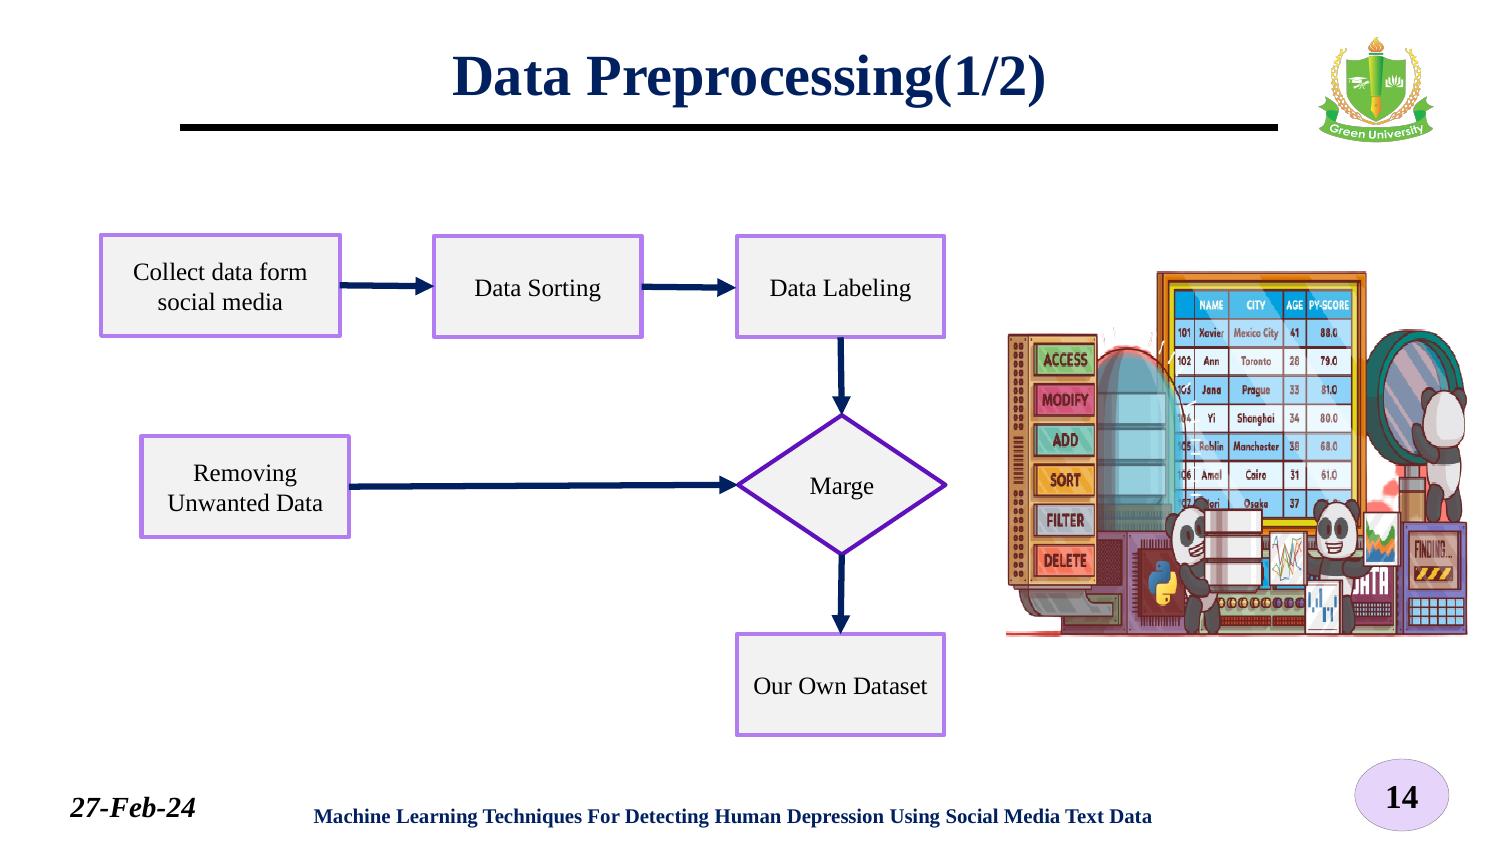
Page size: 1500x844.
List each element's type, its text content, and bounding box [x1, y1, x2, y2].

text_box Our Own Dataset [735, 632, 946, 737]
picture [1306, 26, 1447, 154]
text_box 14 [1352, 756, 1452, 834]
title Data Preprocessing(1/2) [75, 34, 1301, 111]
picture [1005, 266, 1469, 641]
text_box Data Labeling [735, 234, 946, 339]
text_box 27-Feb-24 [55, 781, 247, 831]
text_box Data Sorting [432, 234, 644, 339]
text_box Collect data form social media [99, 233, 342, 338]
text_box Marge [737, 416, 948, 555]
text_box Removing Unwanted Data [139, 434, 351, 539]
text_box Machine Learning Techniques For Detecting Human Depression Using Social Media Text Data [298, 795, 1303, 836]
text_box [193, 495, 391, 596]
text_box [193, 397, 391, 483]
